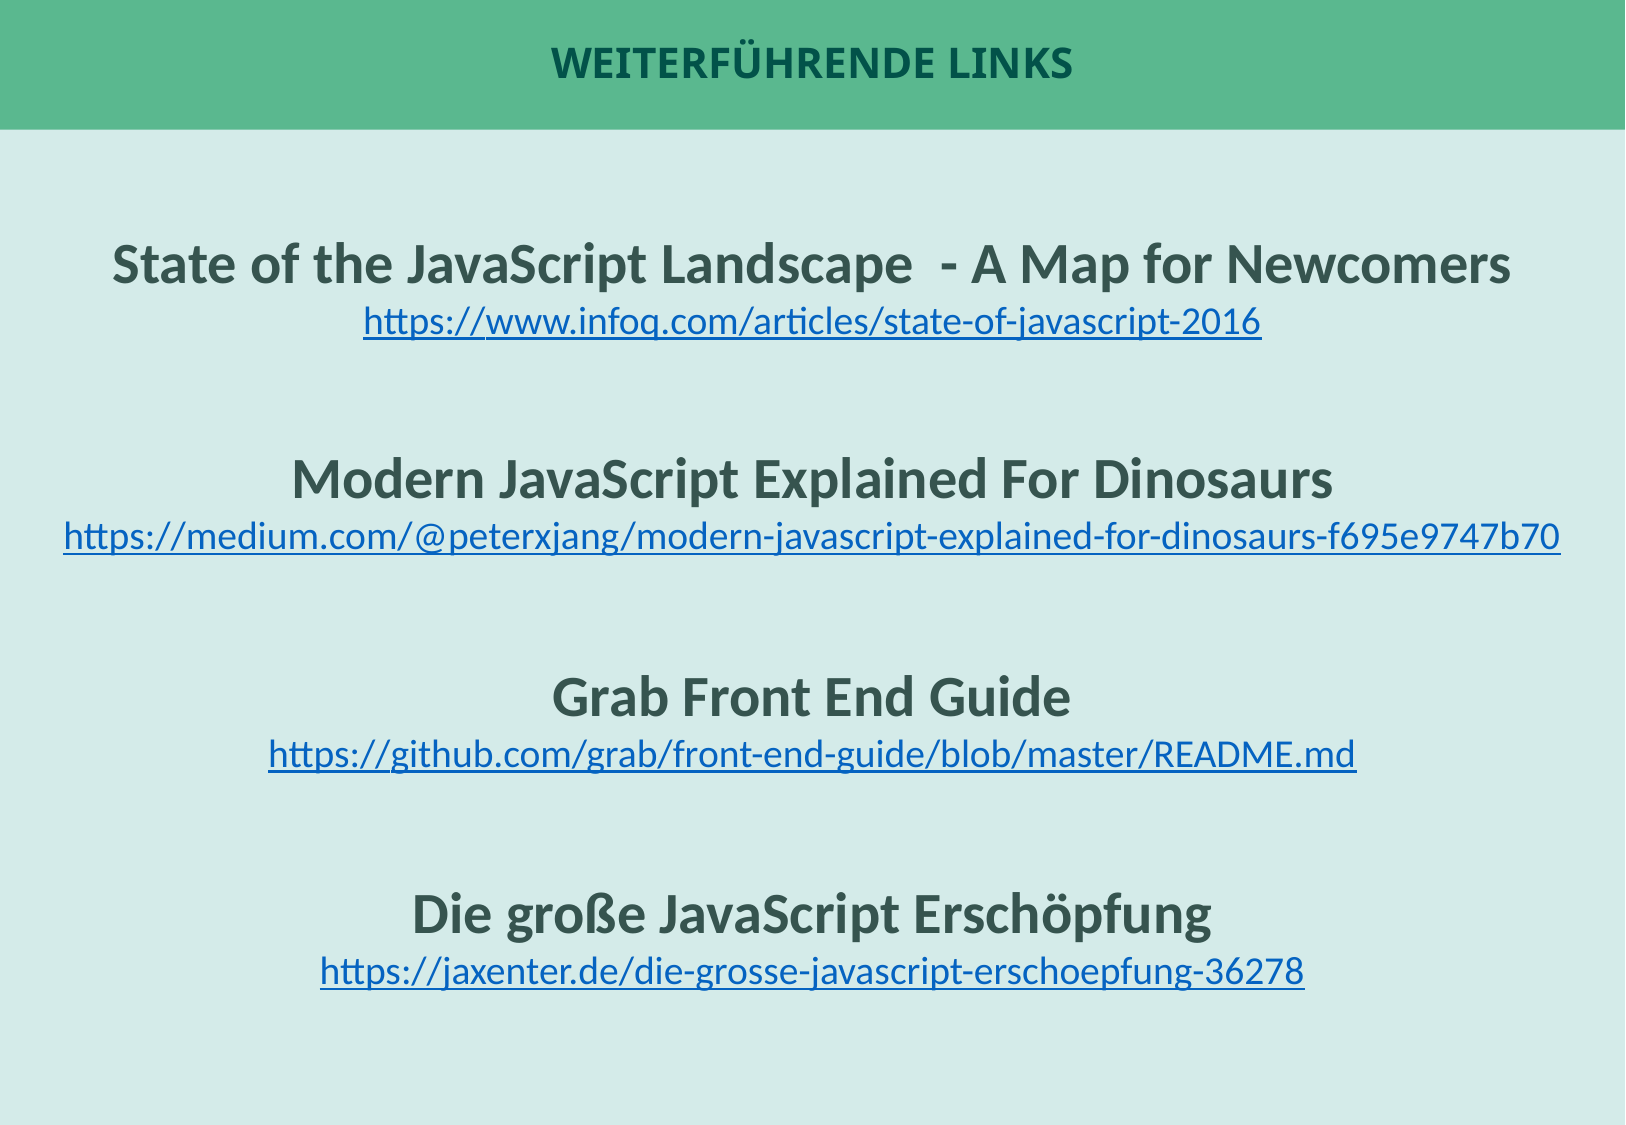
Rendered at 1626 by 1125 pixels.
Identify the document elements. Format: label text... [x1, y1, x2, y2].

title Weiterführende Links [0, 0, 1625, 130]
text_box State of the JavaScript Landscape - A Map for Newcomers https://www.infoq.com/articles/state-of-javascript-2016 Modern JavaScript Explained For Dinosaurs https://medium.com/@peterxjang/modern-javascript-explained-for-dinosaurs-f695e9747b70 Grab Front End Guide https://github.com/grab/front-end-guide/blob/master/README.md Die große JavaScript Erschöpfung https://jaxenter.de/die-grosse-javascript-erschoepfung-36278 [40, 217, 1584, 1051]
